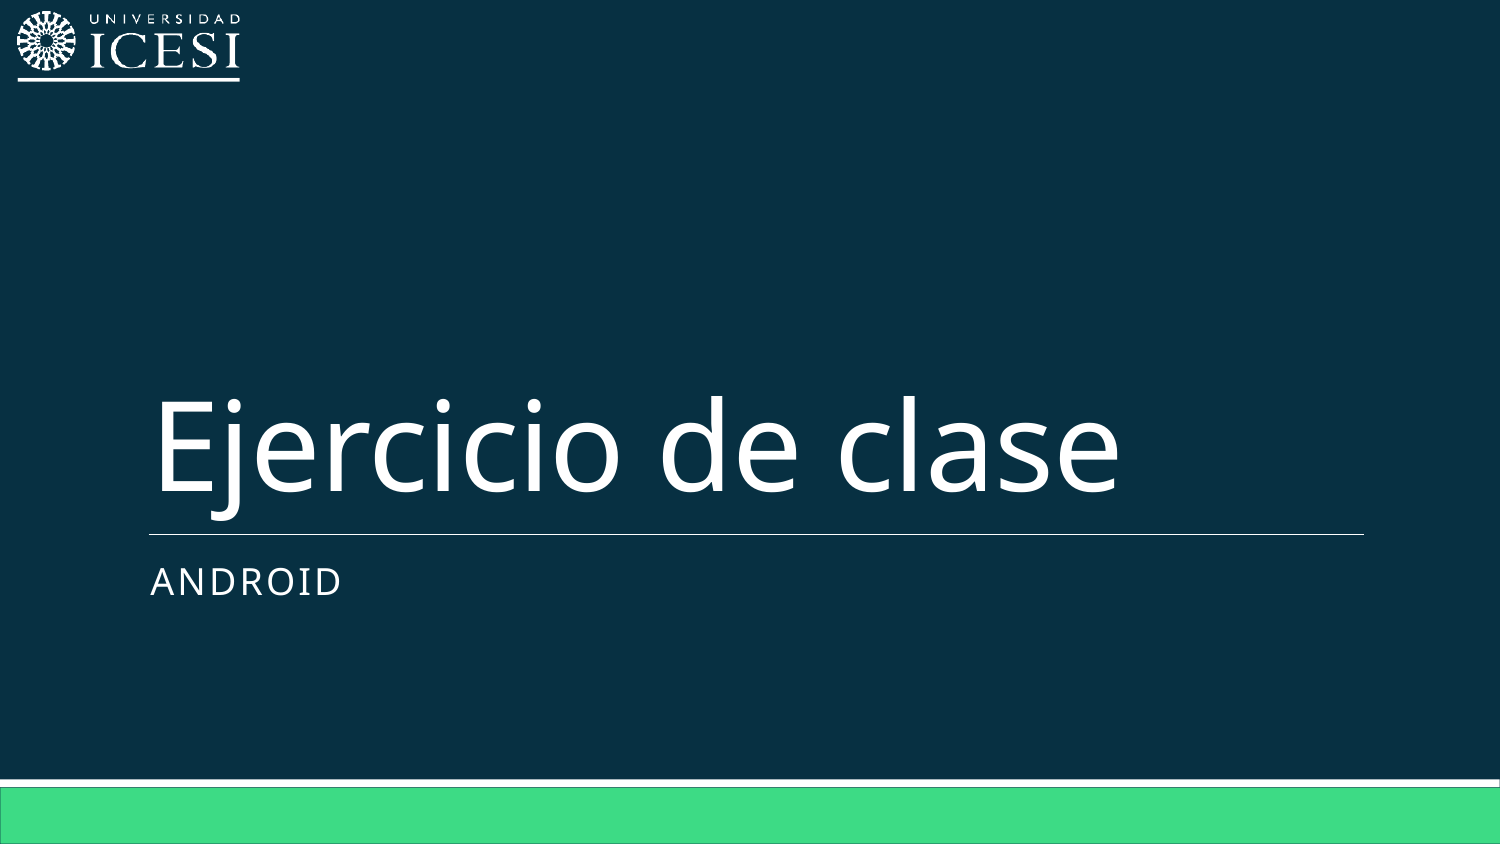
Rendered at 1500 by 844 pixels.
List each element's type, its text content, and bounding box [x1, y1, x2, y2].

title Ejercicio de clase [135, 93, 1373, 533]
subtitle Android [135, 548, 1373, 689]
picture [17, 11, 241, 82]
